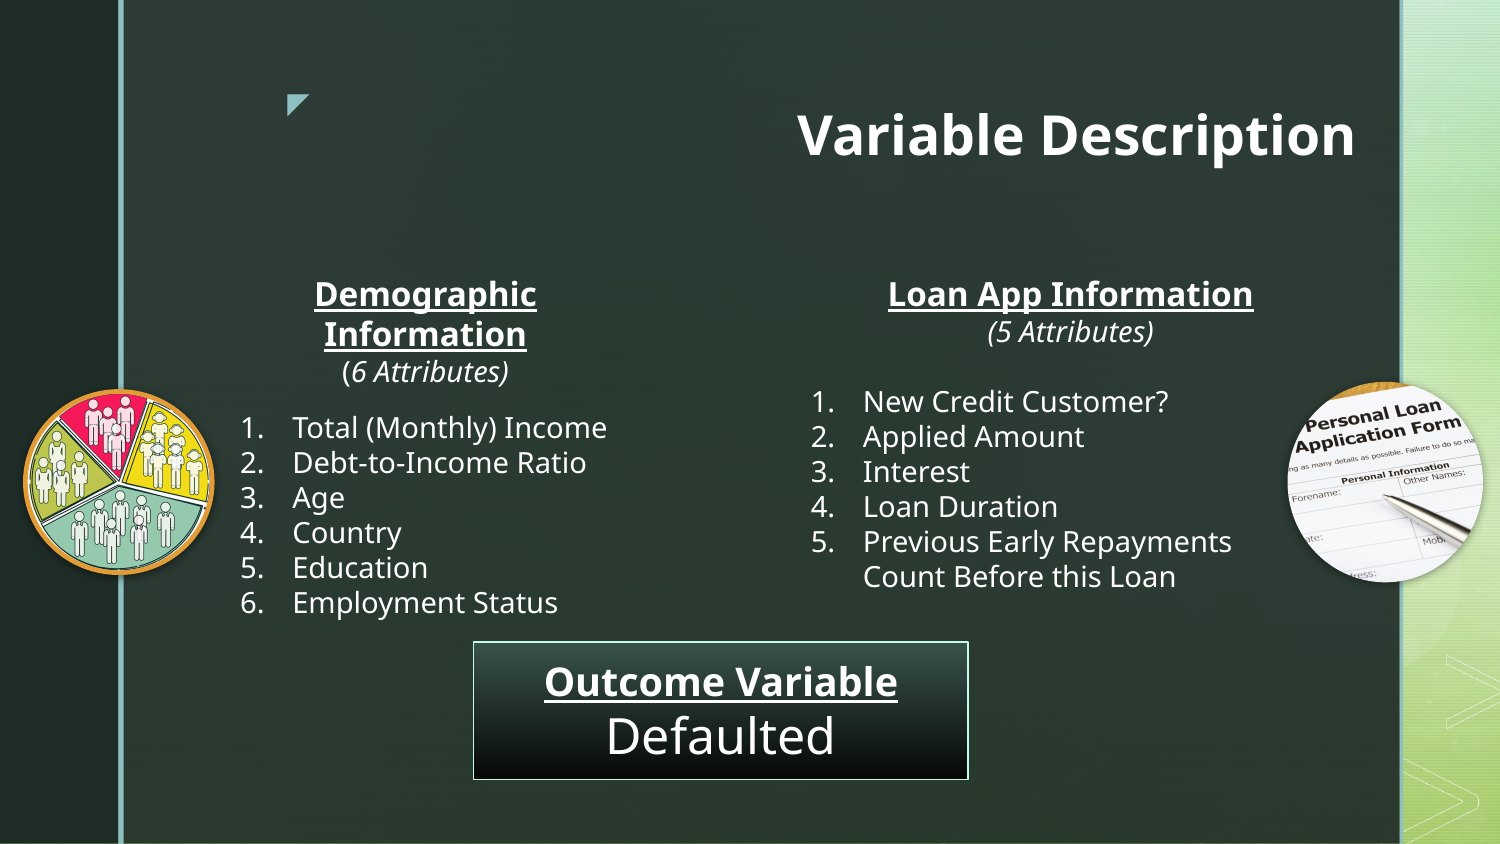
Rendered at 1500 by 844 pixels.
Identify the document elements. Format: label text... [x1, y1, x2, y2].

picture [1287, 0, 1500, 844]
title Variable Description [297, 94, 1369, 296]
text_box Loan App Information (5 Attributes) New Credit Customer? Applied Amount Interest Loan Duration Previous Early Repayments Count Before this Loan [772, 258, 1369, 608]
text_box Demographic Information (6 Attributes) Total (Monthly) Income Debt-to-Income Ratio Age Country Education Employment Status [202, 258, 650, 634]
text_box Outcome Variable Defaulted [473, 642, 969, 780]
picture [25, 391, 213, 573]
